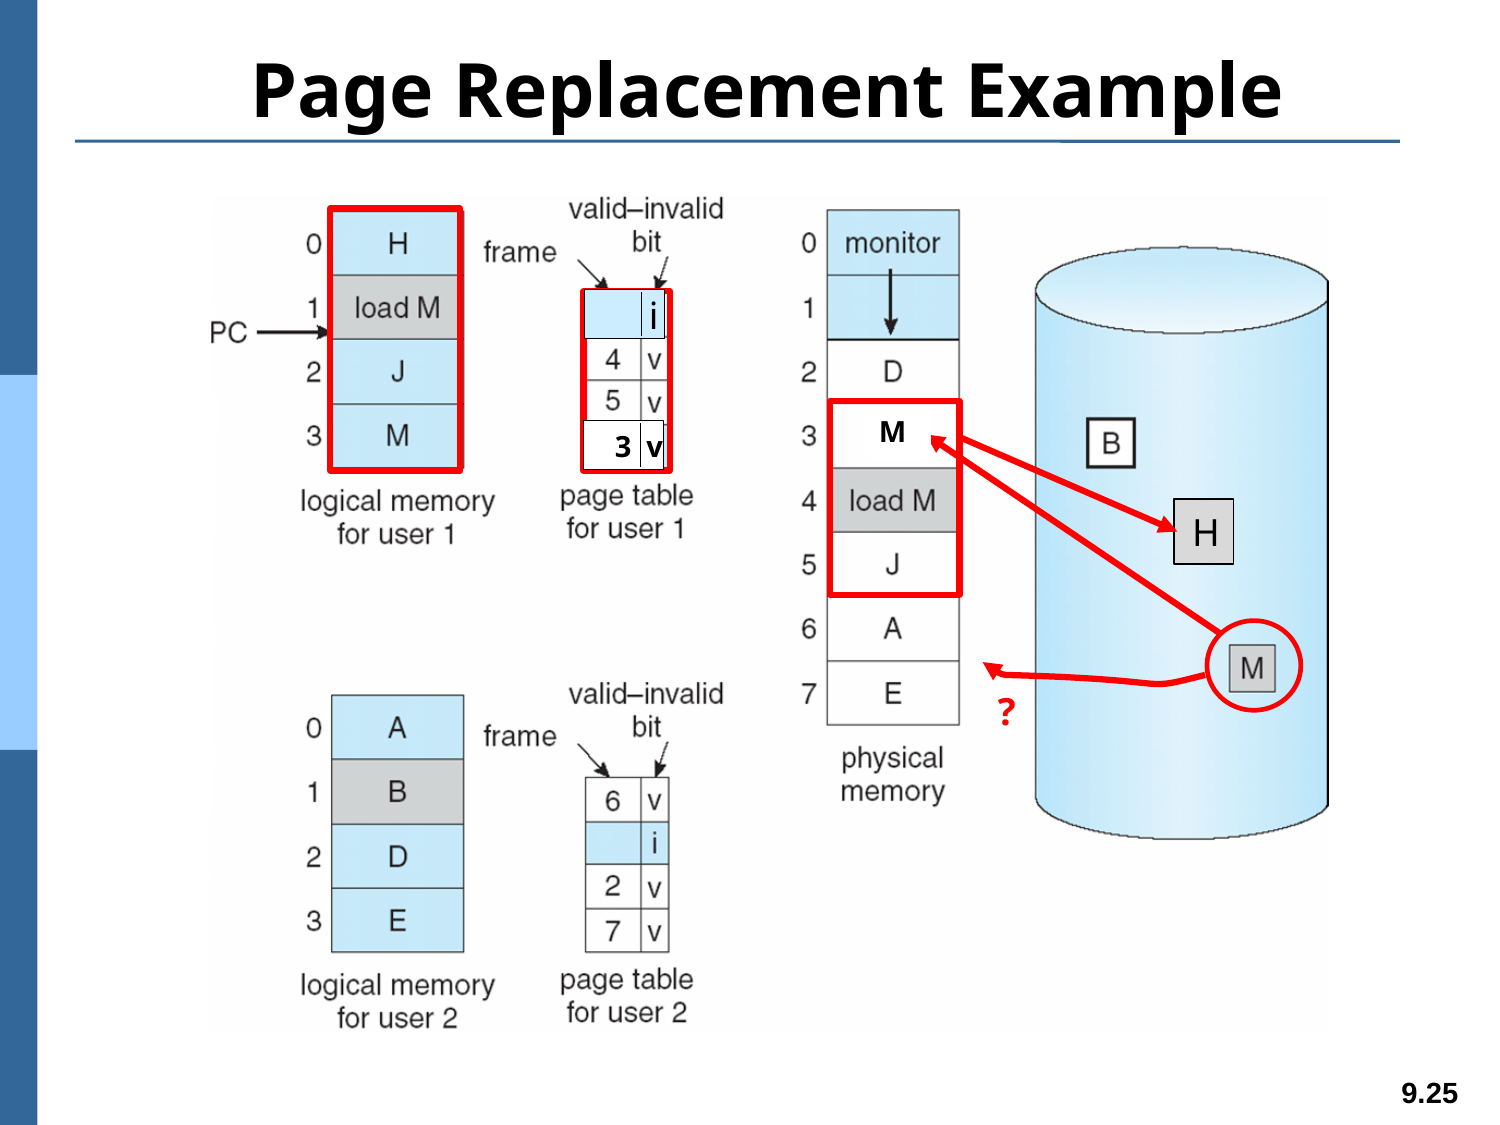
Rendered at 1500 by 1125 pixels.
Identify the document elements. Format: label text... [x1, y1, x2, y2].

picture [209, 194, 1329, 1034]
title Page Replacement Example [92, 45, 1443, 141]
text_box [925, 434, 1221, 634]
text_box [329, 208, 1302, 711]
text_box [583, 420, 685, 472]
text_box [584, 284, 675, 346]
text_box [1225, 498, 1236, 565]
